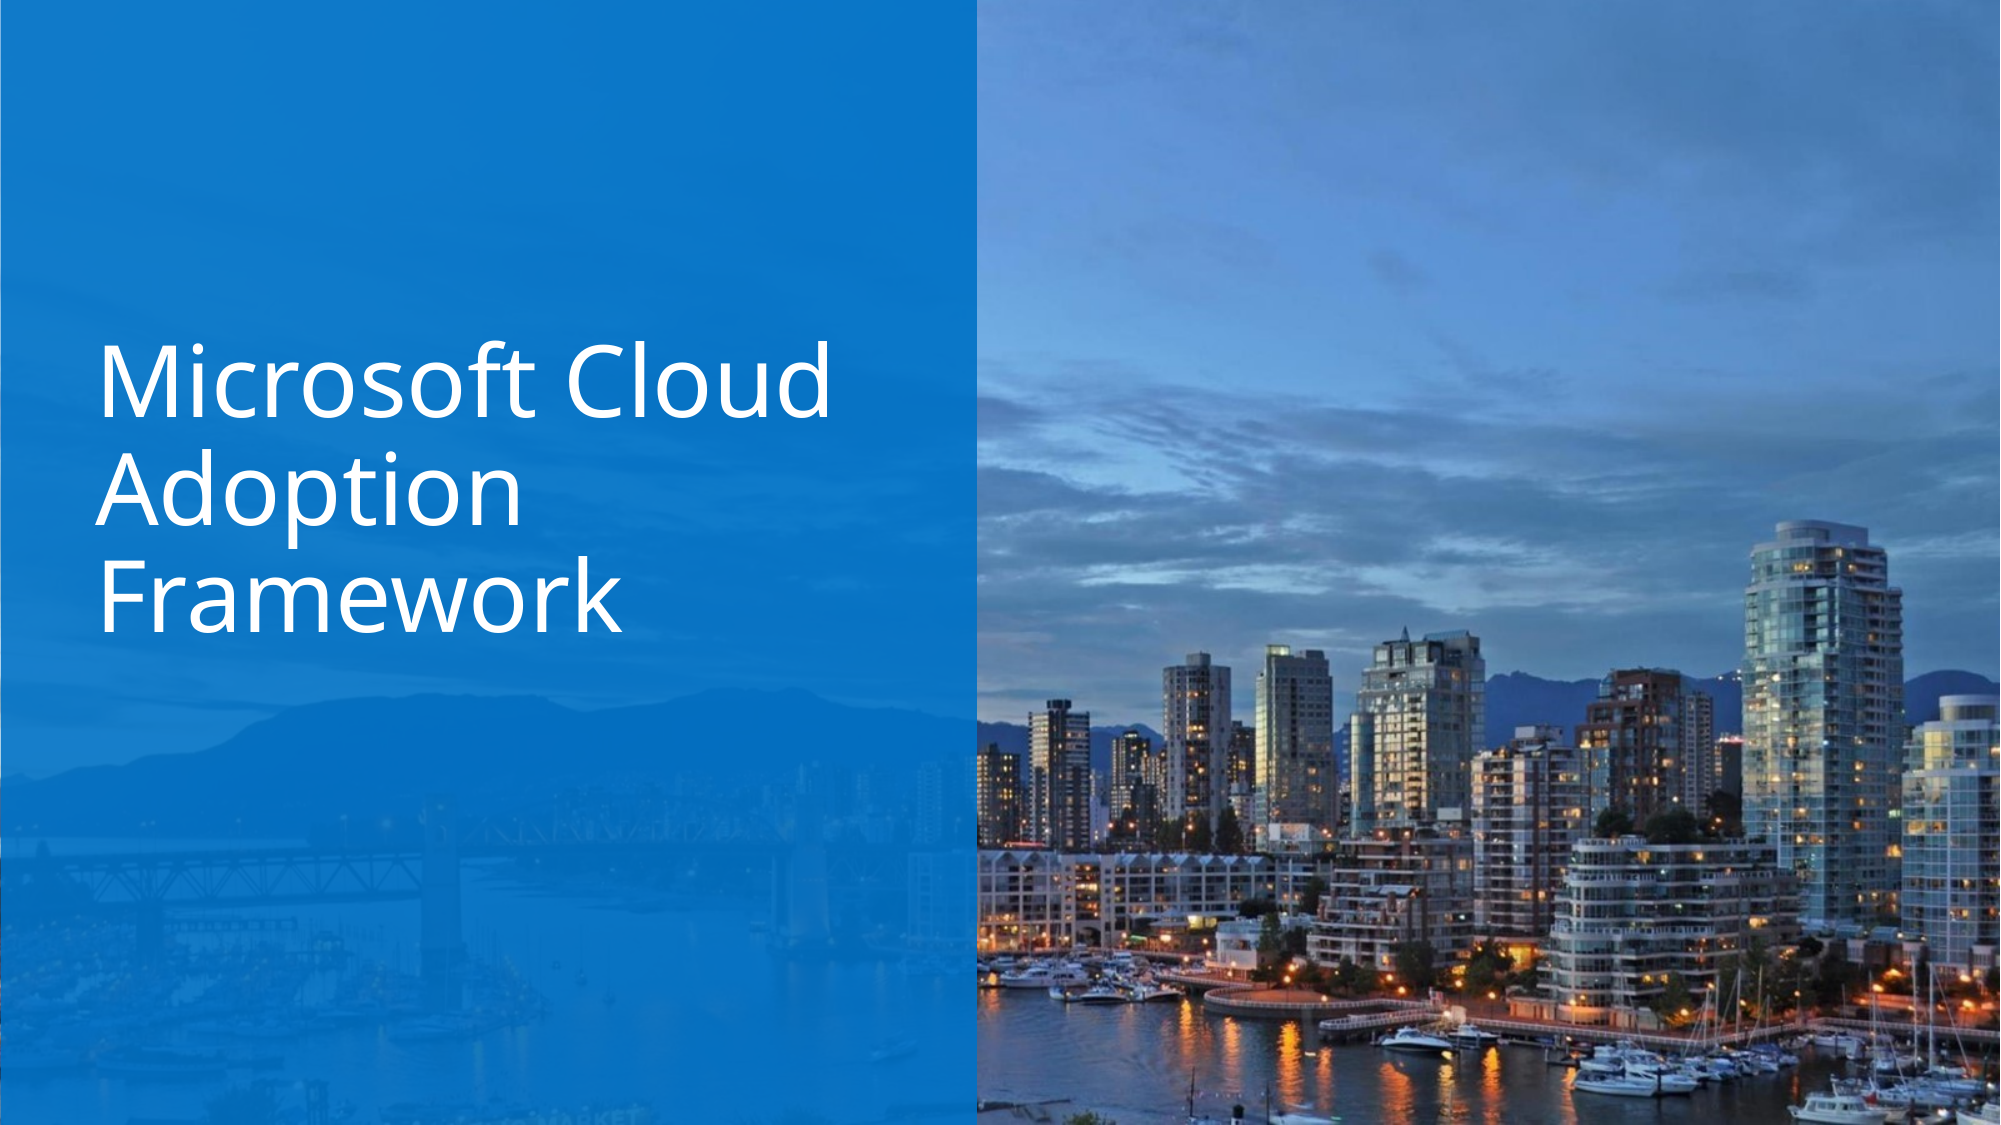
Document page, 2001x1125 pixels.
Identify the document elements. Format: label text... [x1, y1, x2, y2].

picture [977, 0, 2000, 1125]
title Microsoft Cloud Adoption Framework [95, 351, 955, 634]
